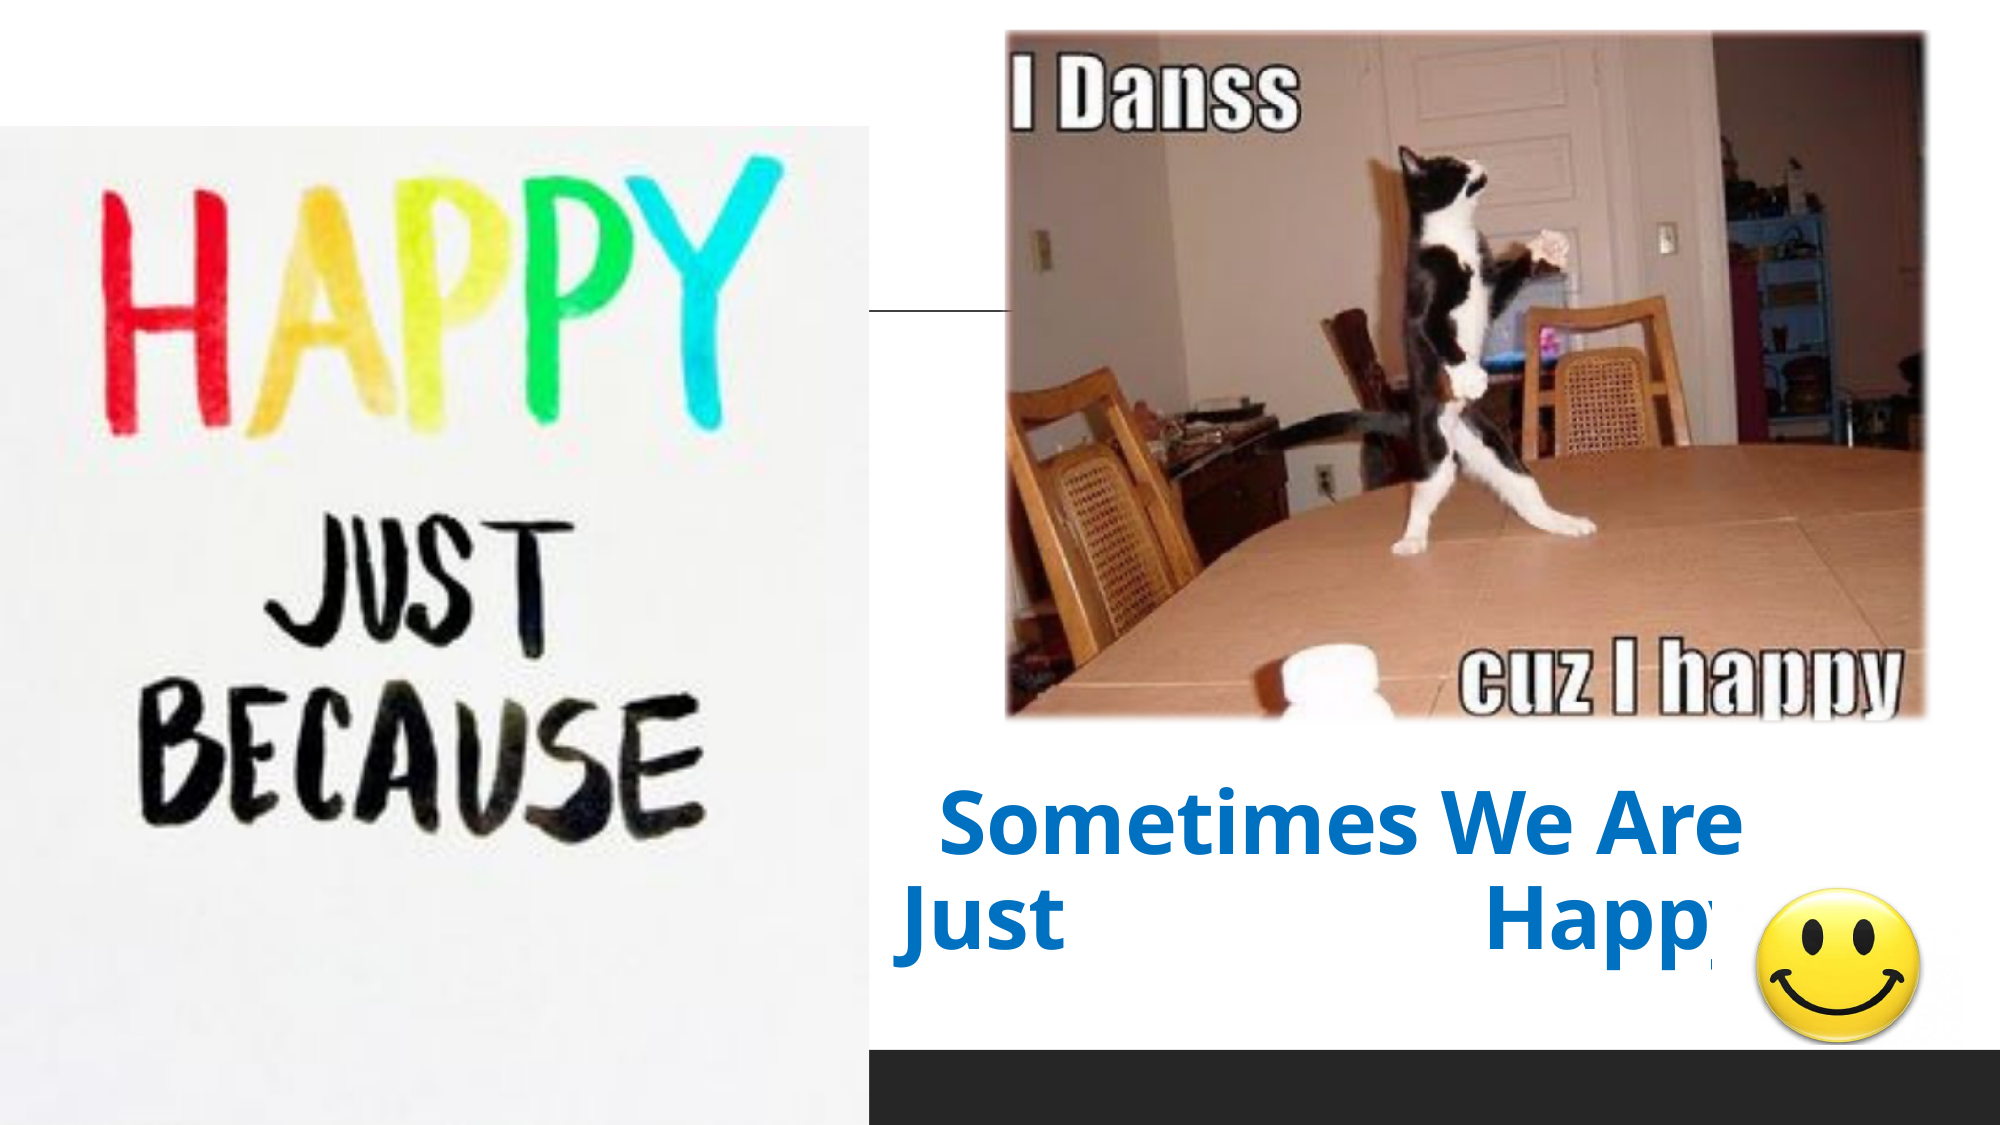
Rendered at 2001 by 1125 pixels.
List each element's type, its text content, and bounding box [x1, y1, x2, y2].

title Sometimes We Are Just Happy! [878, 770, 1809, 999]
picture [999, 24, 1935, 726]
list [0, 125, 870, 1125]
picture [1712, 885, 1964, 1046]
